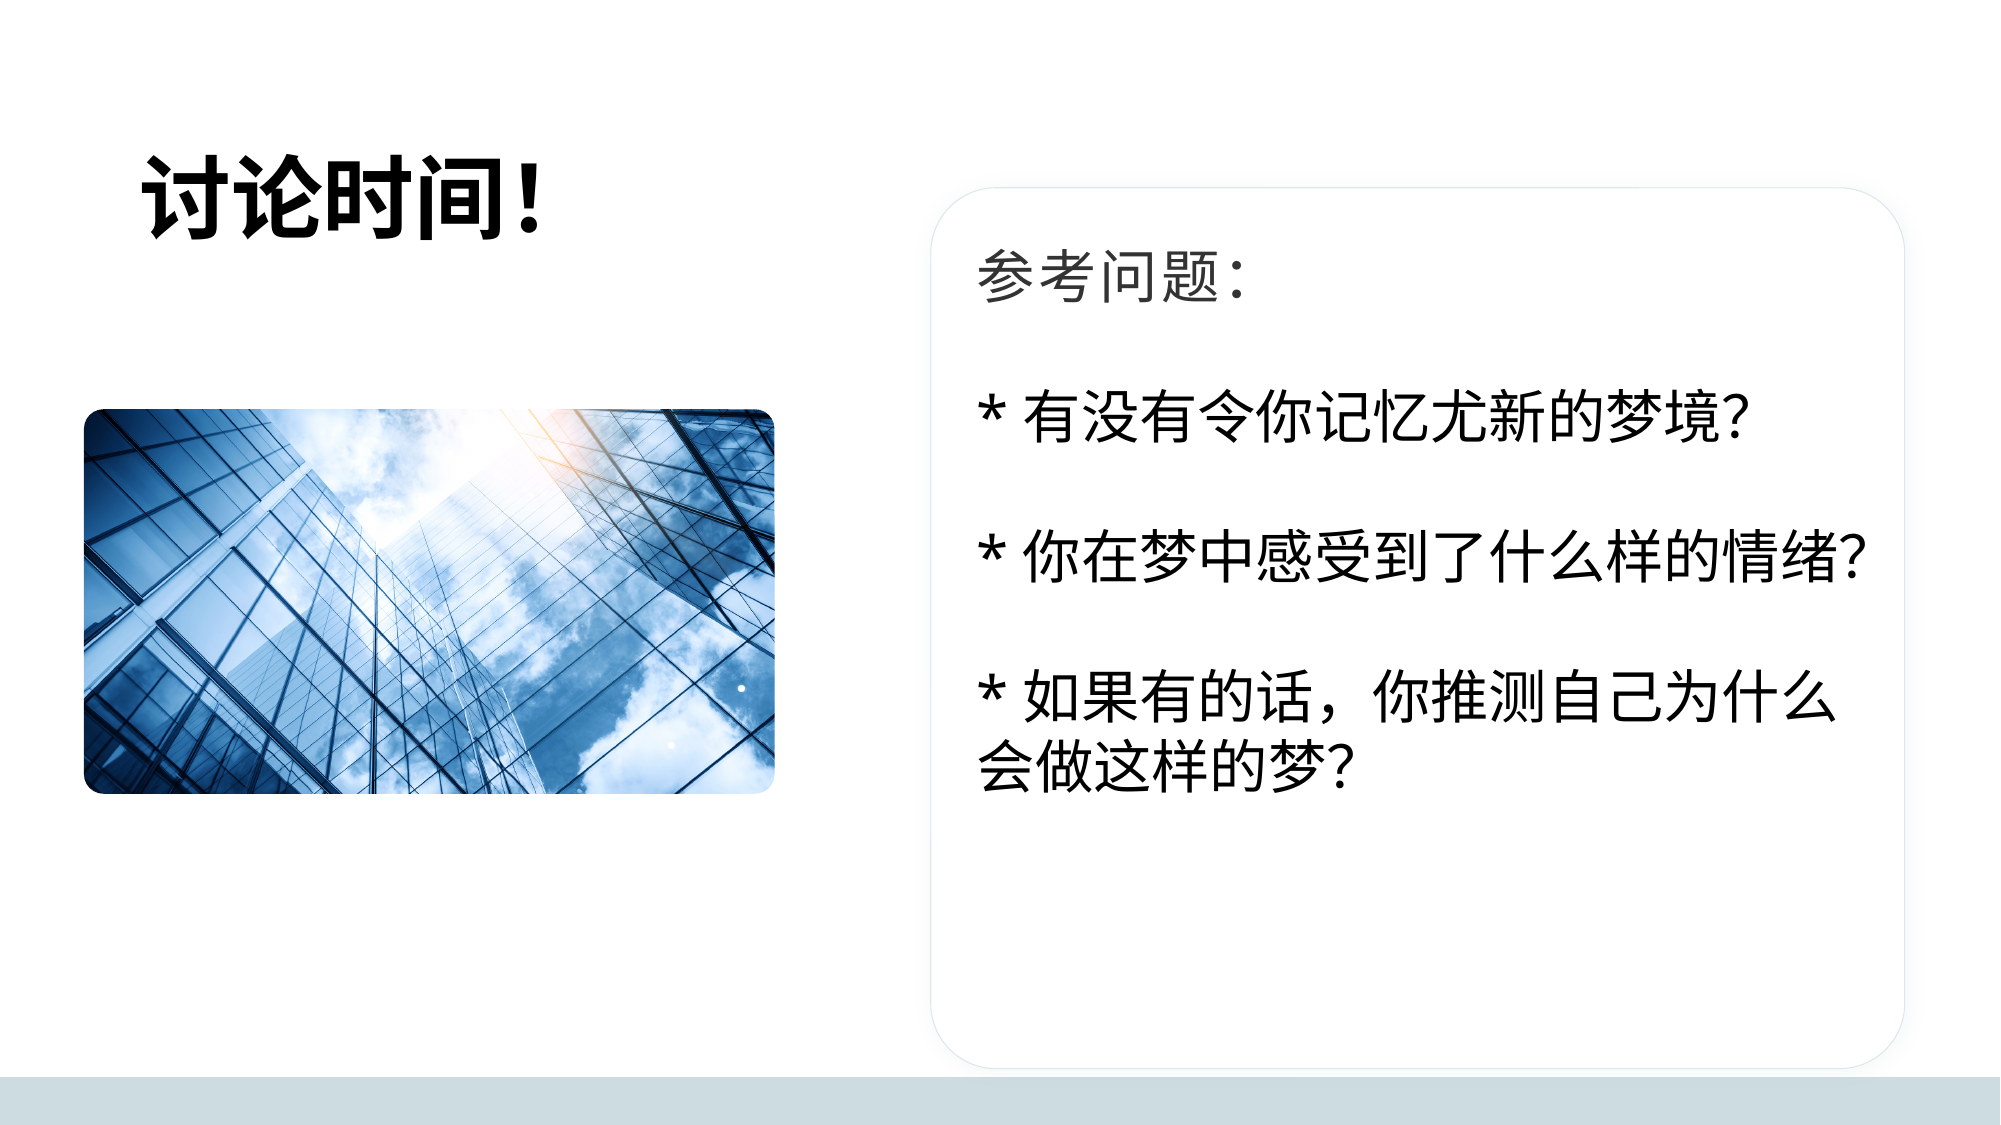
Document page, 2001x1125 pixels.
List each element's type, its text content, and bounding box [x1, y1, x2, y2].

title 讨论时间！ [139, 126, 1900, 251]
text_box [929, 186, 1906, 1070]
picture [83, 409, 775, 794]
text_box 参考问题： *有没有令你记忆尤新的梦境？ *你在梦中感受到了什么样的情绪？ *如果有的话，你推测自己为什么会做这样的梦？ [976, 219, 1859, 926]
